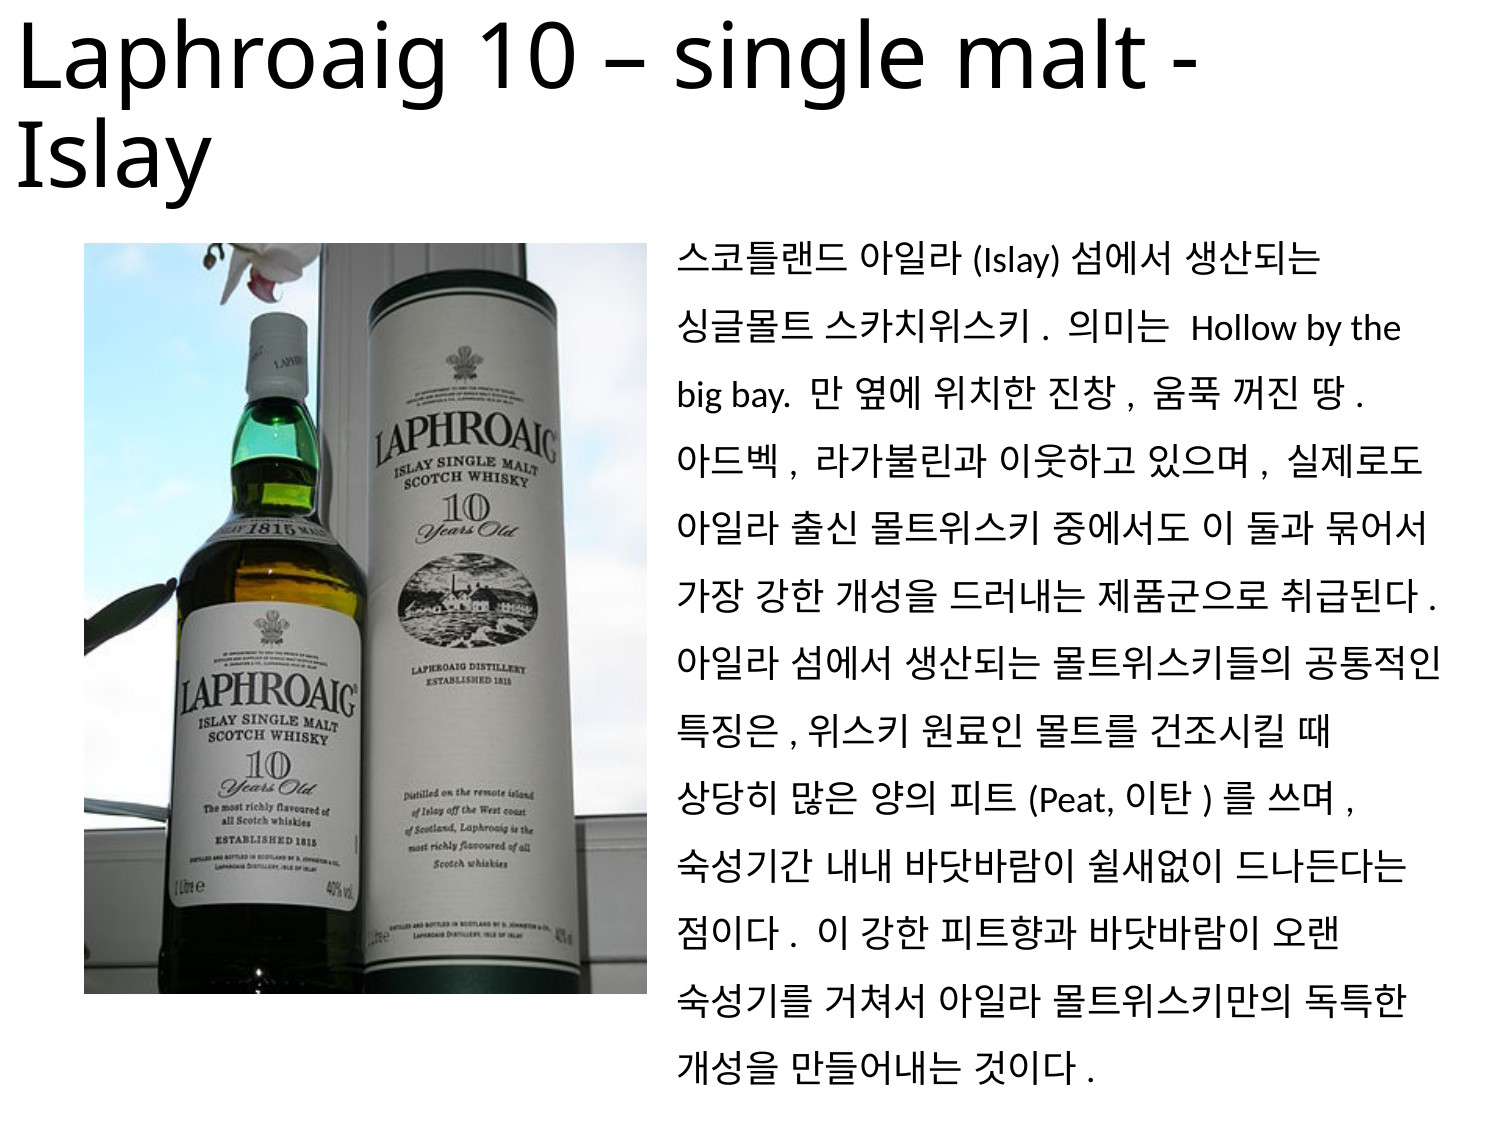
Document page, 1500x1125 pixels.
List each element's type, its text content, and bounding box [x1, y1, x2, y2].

title Laphroaig 10 – single malt - Islay [0, 0, 1294, 218]
picture [84, 243, 647, 994]
text_box 스코틀랜드 아일라(Islay)섬에서 생산되는 싱글몰트 스카치위스키. 의미는 Hollow by the big bay. 만 옆에 위치한 진창, 움푹 꺼진 땅. 아드벡, 라가불린과 이웃하고 있으며, 실제로도 아일라 출신 몰트위스키 중에서도 이 둘과 묶어서 가장 강한 개성을 드러내는 제품군으로 취급된다. 아일라 섬에서 생산되는 몰트위스키들의 공통적인 특징은,위스키 원료인 몰트를 건조시킬 때 상당히 많은 양의 피트(Peat,이탄)를 쓰며, 숙성기간 내내 바닷바람이 쉴새없이 드나든다는 점이다. 이 강한 피트향과 바닷바람이 오랜 숙성기를 거쳐서 아일라 몰트위스키만의 독특한 개성을 만들어내는 것이다. [661, 205, 1459, 1098]
